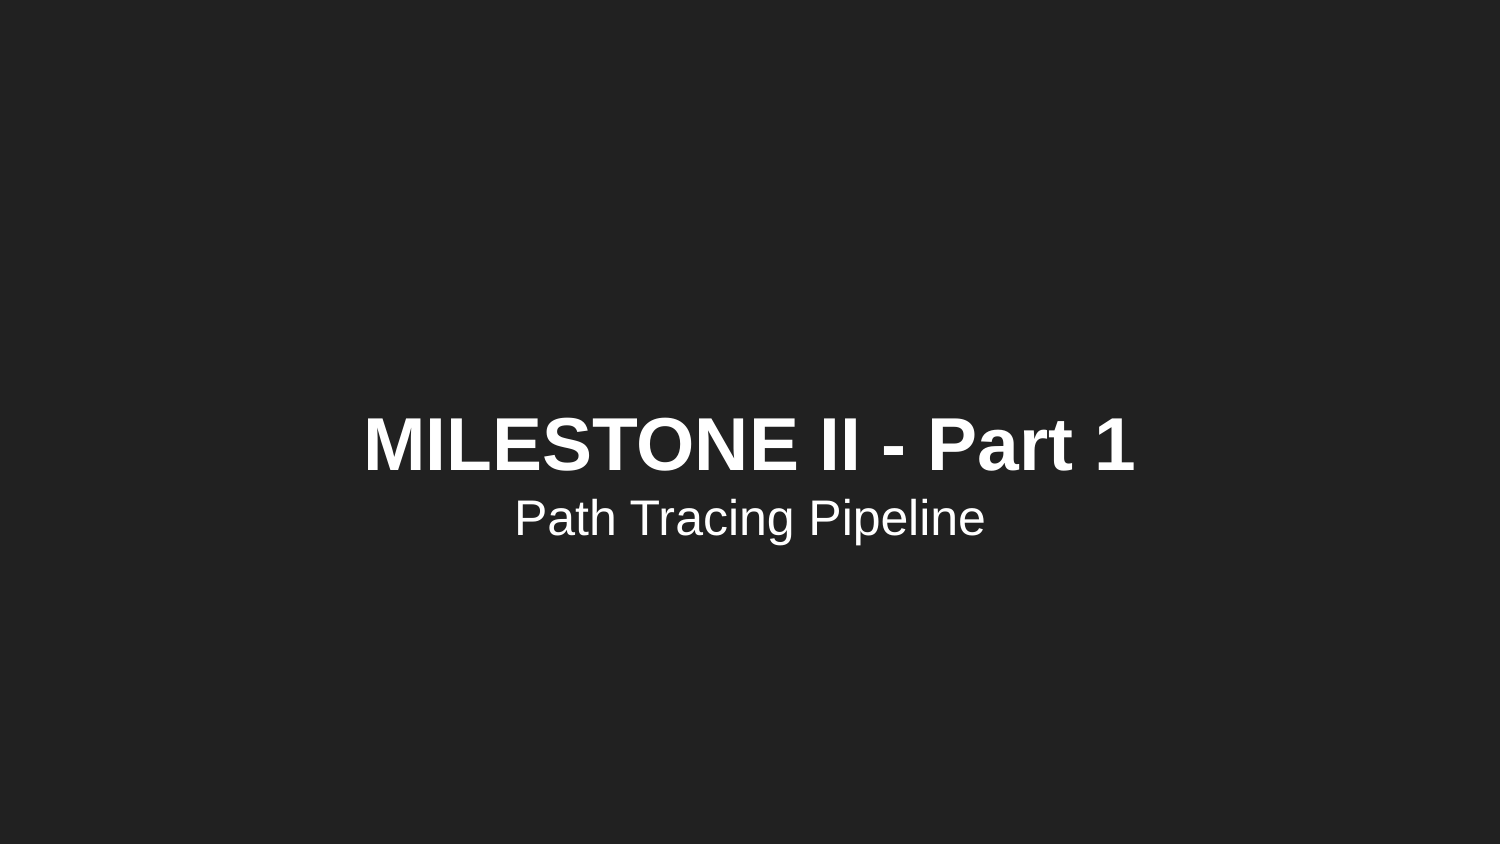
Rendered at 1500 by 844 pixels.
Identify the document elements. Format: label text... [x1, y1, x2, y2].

title MILESTONE II - Part 1 Path Tracing Pipeline [51, 348, 1449, 594]
